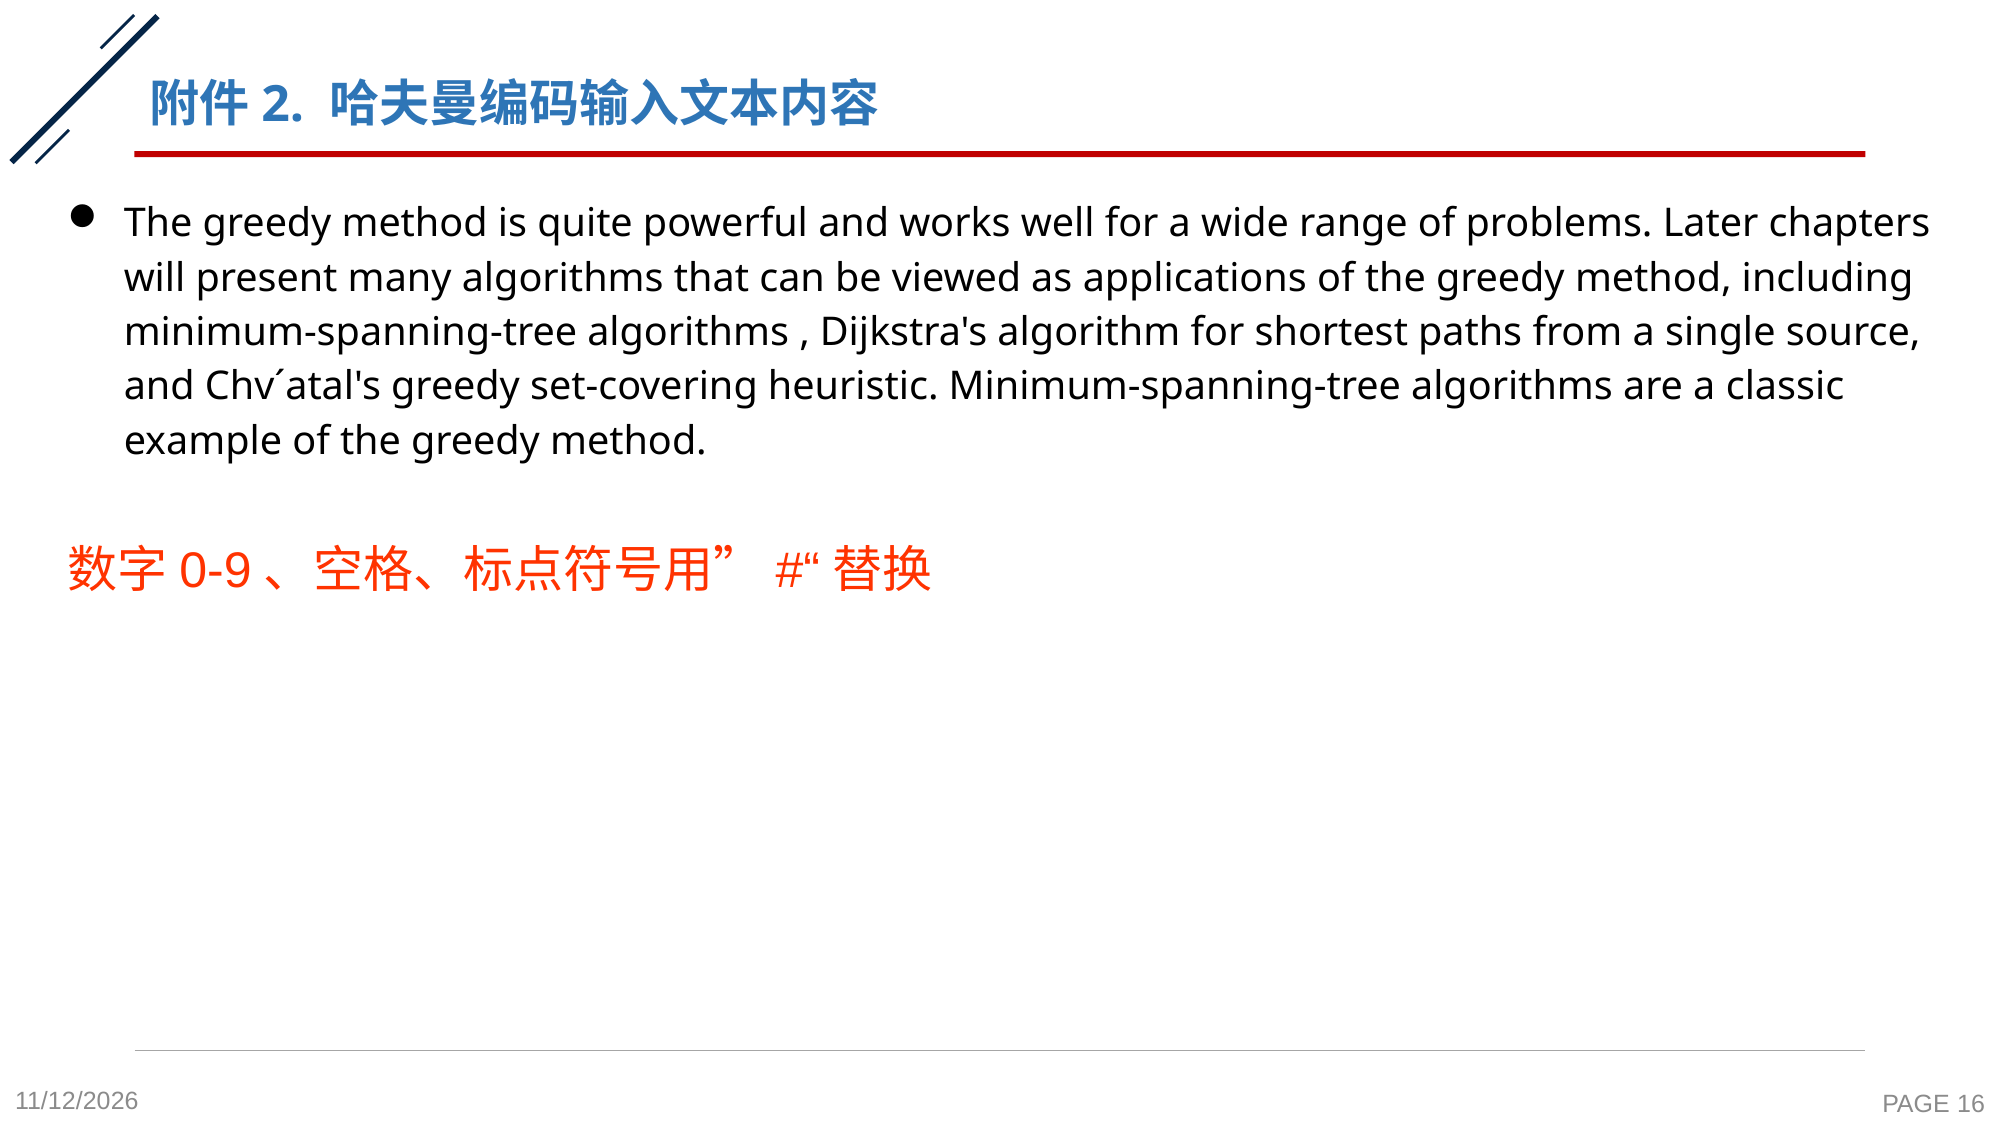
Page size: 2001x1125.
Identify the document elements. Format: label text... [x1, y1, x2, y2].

list The greedy method is quite powerful and works well for a wide range of problems. Later chapters will present many algorithms that can be viewed as applications of the greedy method, including minimum-spanning-tree algorithms , Dijkstra's algorithm for shortest paths from a single source, and Chv´atal's greedy set-covering heuristic. Minimum-spanning-tree algorithms are a classic example of the greedy method. 数字0-9、空格、标点符号用”#“替换 [52, 182, 1950, 1063]
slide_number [0, 1073, 178, 1125]
slide_number PAGE 16 [1783, 1077, 2000, 1125]
title 附件2. 哈夫曼编码输入文本内容 [134, 59, 1866, 150]
